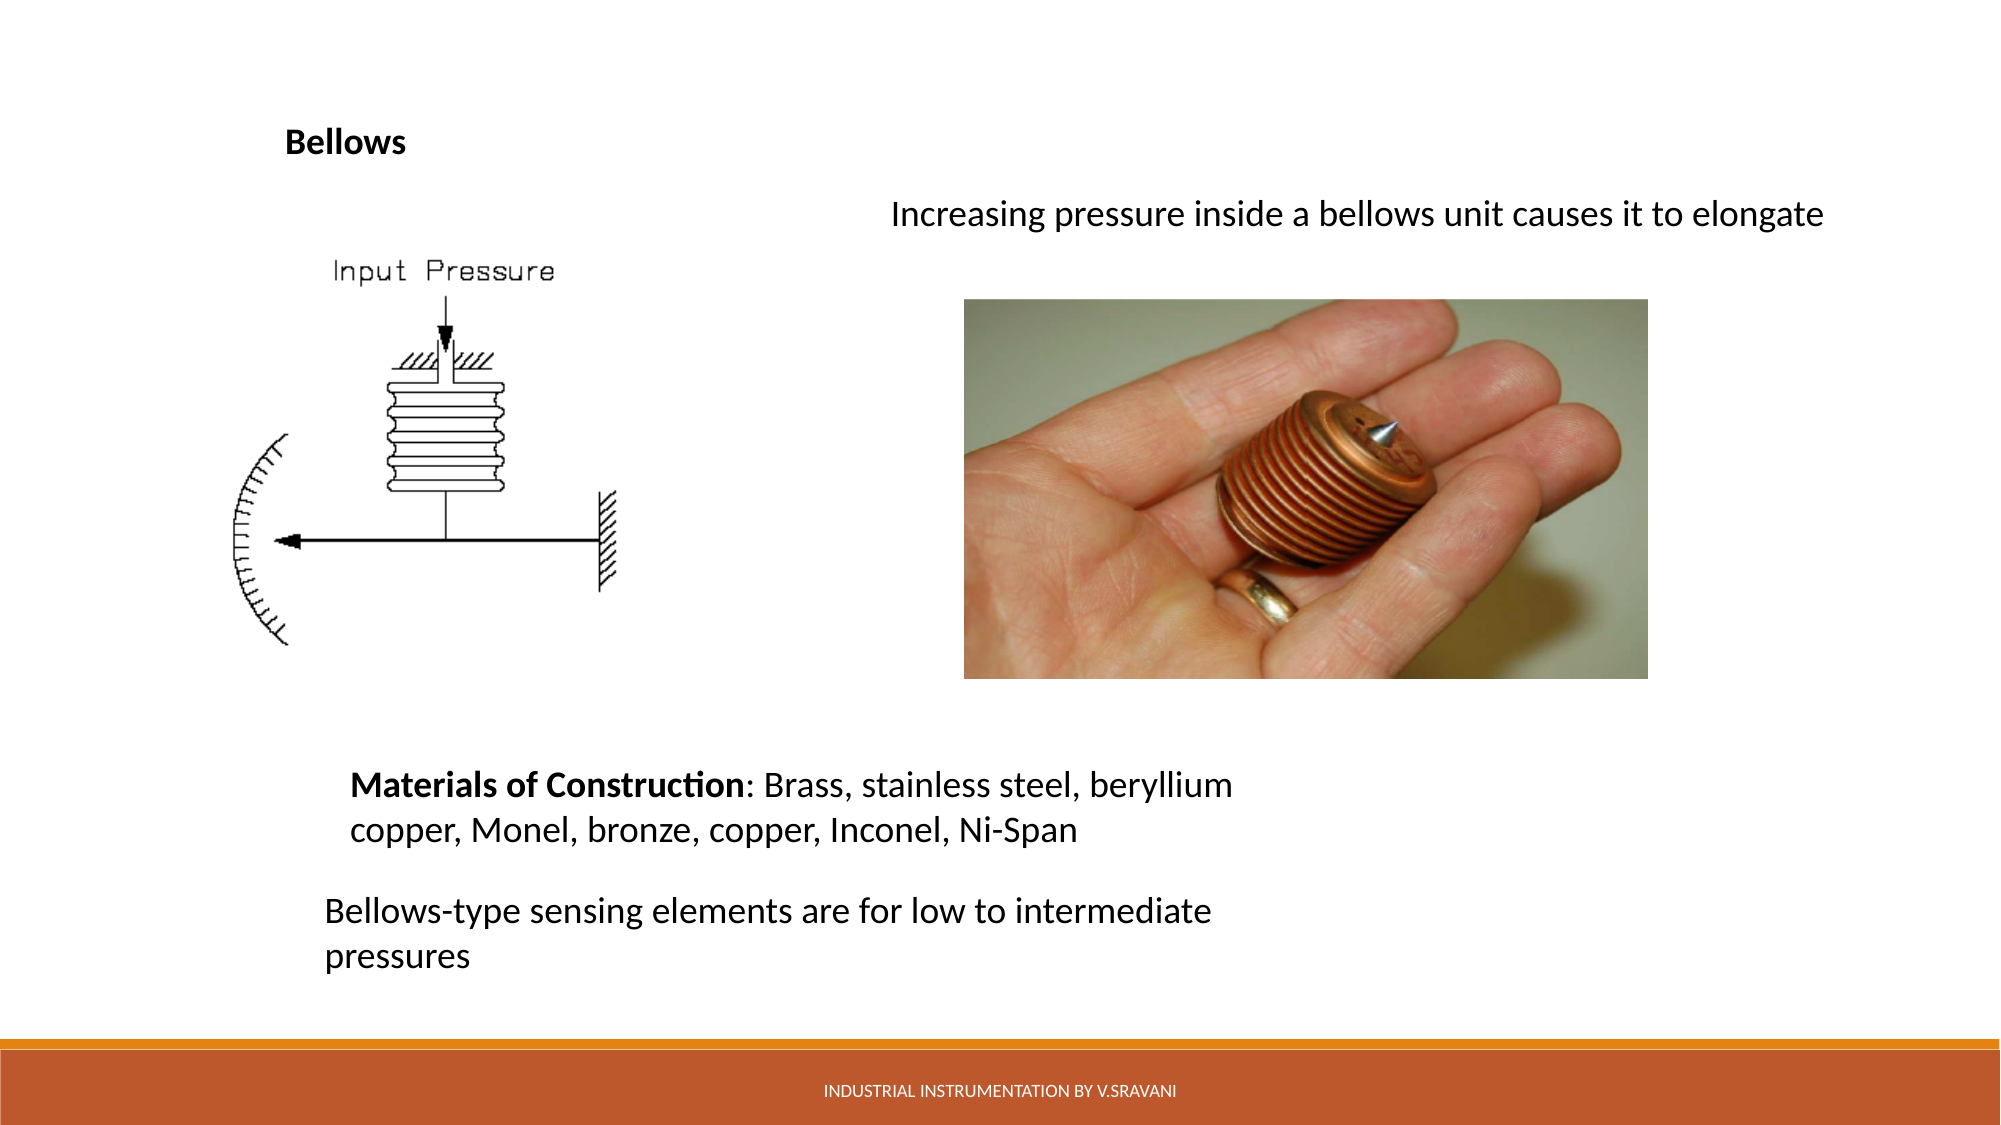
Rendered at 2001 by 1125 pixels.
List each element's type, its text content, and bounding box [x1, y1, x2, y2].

text_box Bellows [270, 109, 546, 170]
picture [964, 297, 1649, 679]
text_box Increasing pressure inside a bellows unit causes it to elongate [876, 181, 1877, 242]
text_box Bellows-type sensing elements are for low to intermediate pressures [309, 879, 1310, 984]
picture [210, 254, 632, 656]
text_box Materials of Construction: Brass, stainless steel, beryllium copper, Monel, bronze, copper, Inconel, Ni-Span [335, 752, 1336, 858]
footer Industrial Instrumentation by V.Sravani [604, 1059, 1396, 1120]
